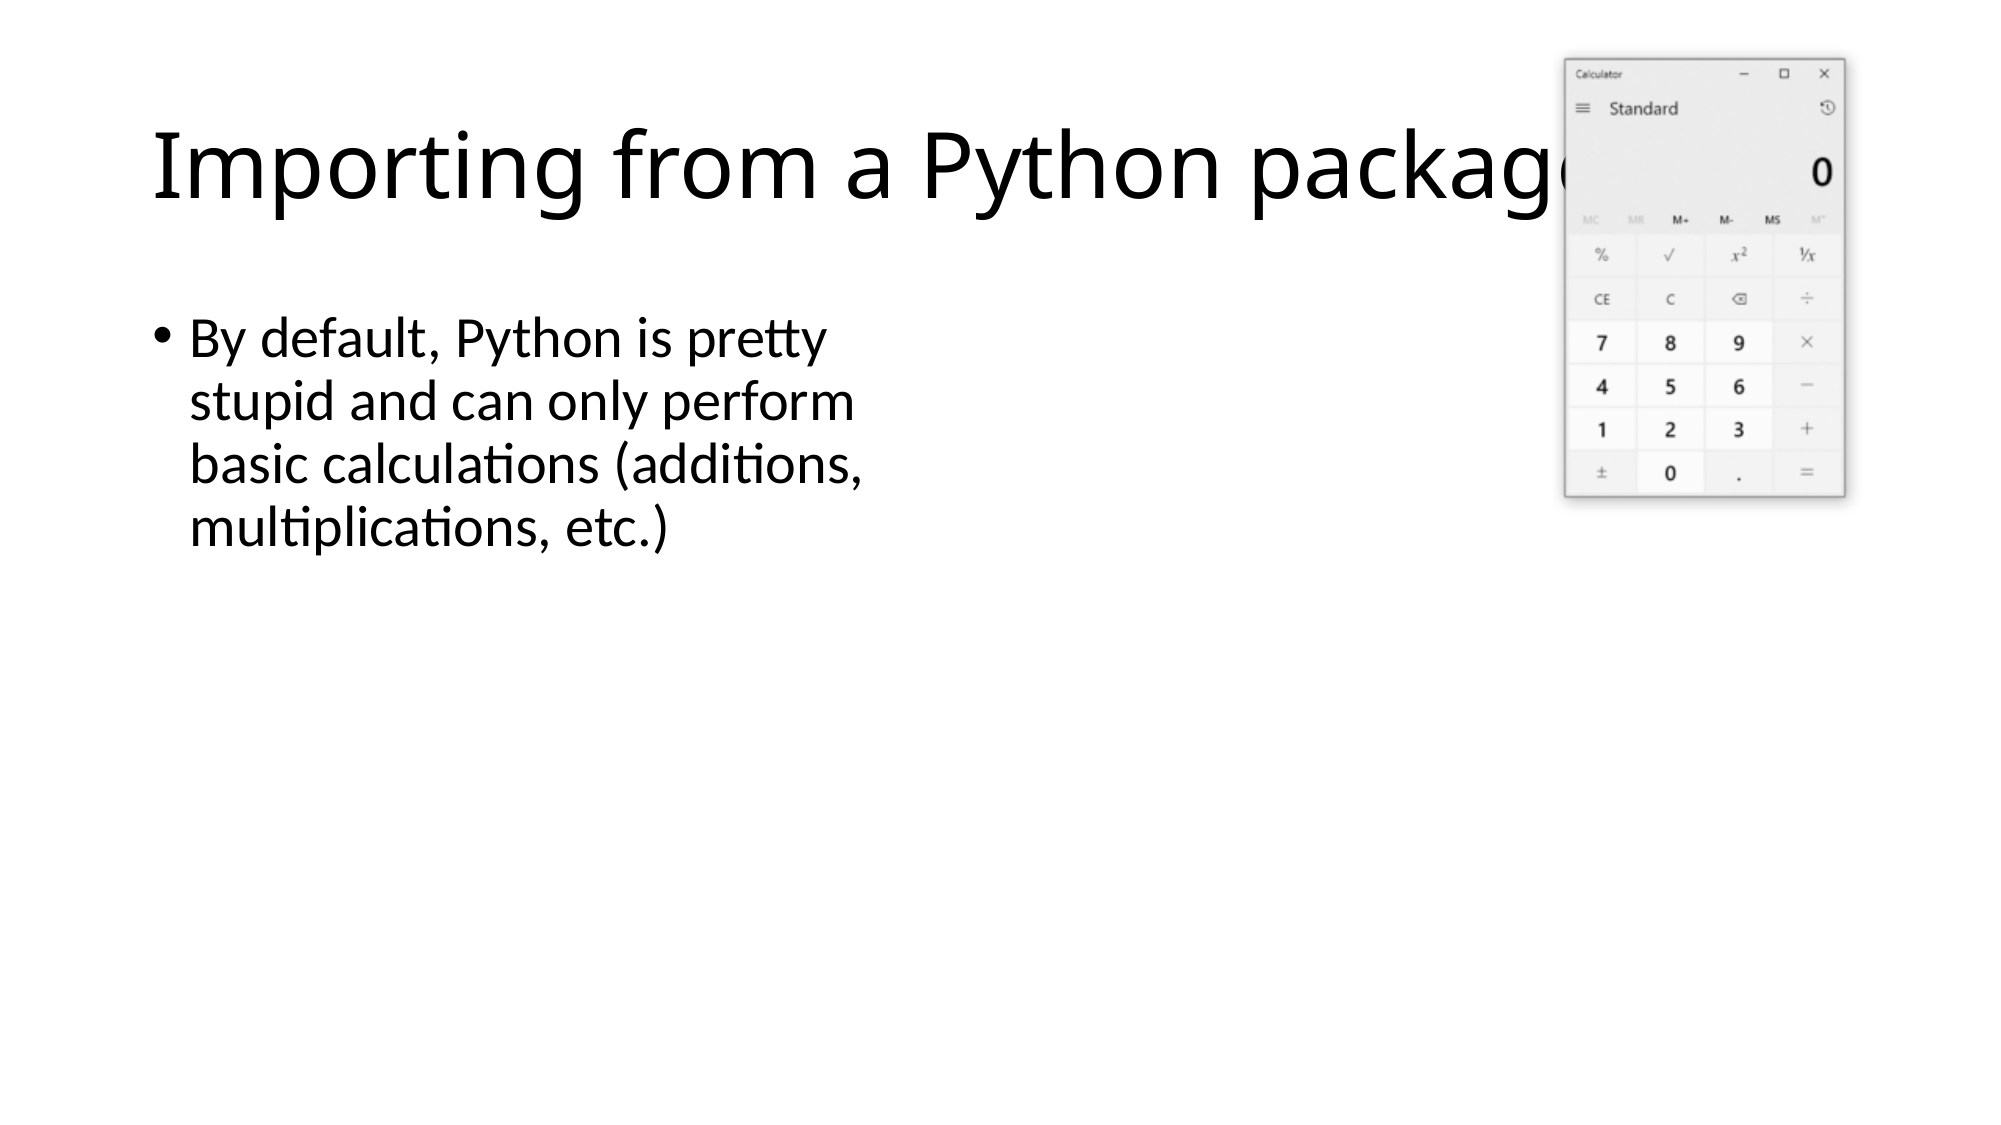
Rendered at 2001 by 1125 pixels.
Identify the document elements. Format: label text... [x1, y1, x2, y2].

list By default, Python is pretty stupid and can only perform basic calculations (additions, multiplications, etc.) [137, 299, 988, 1100]
picture [1549, 45, 1863, 515]
title Importing from a Python package [137, 59, 1549, 278]
